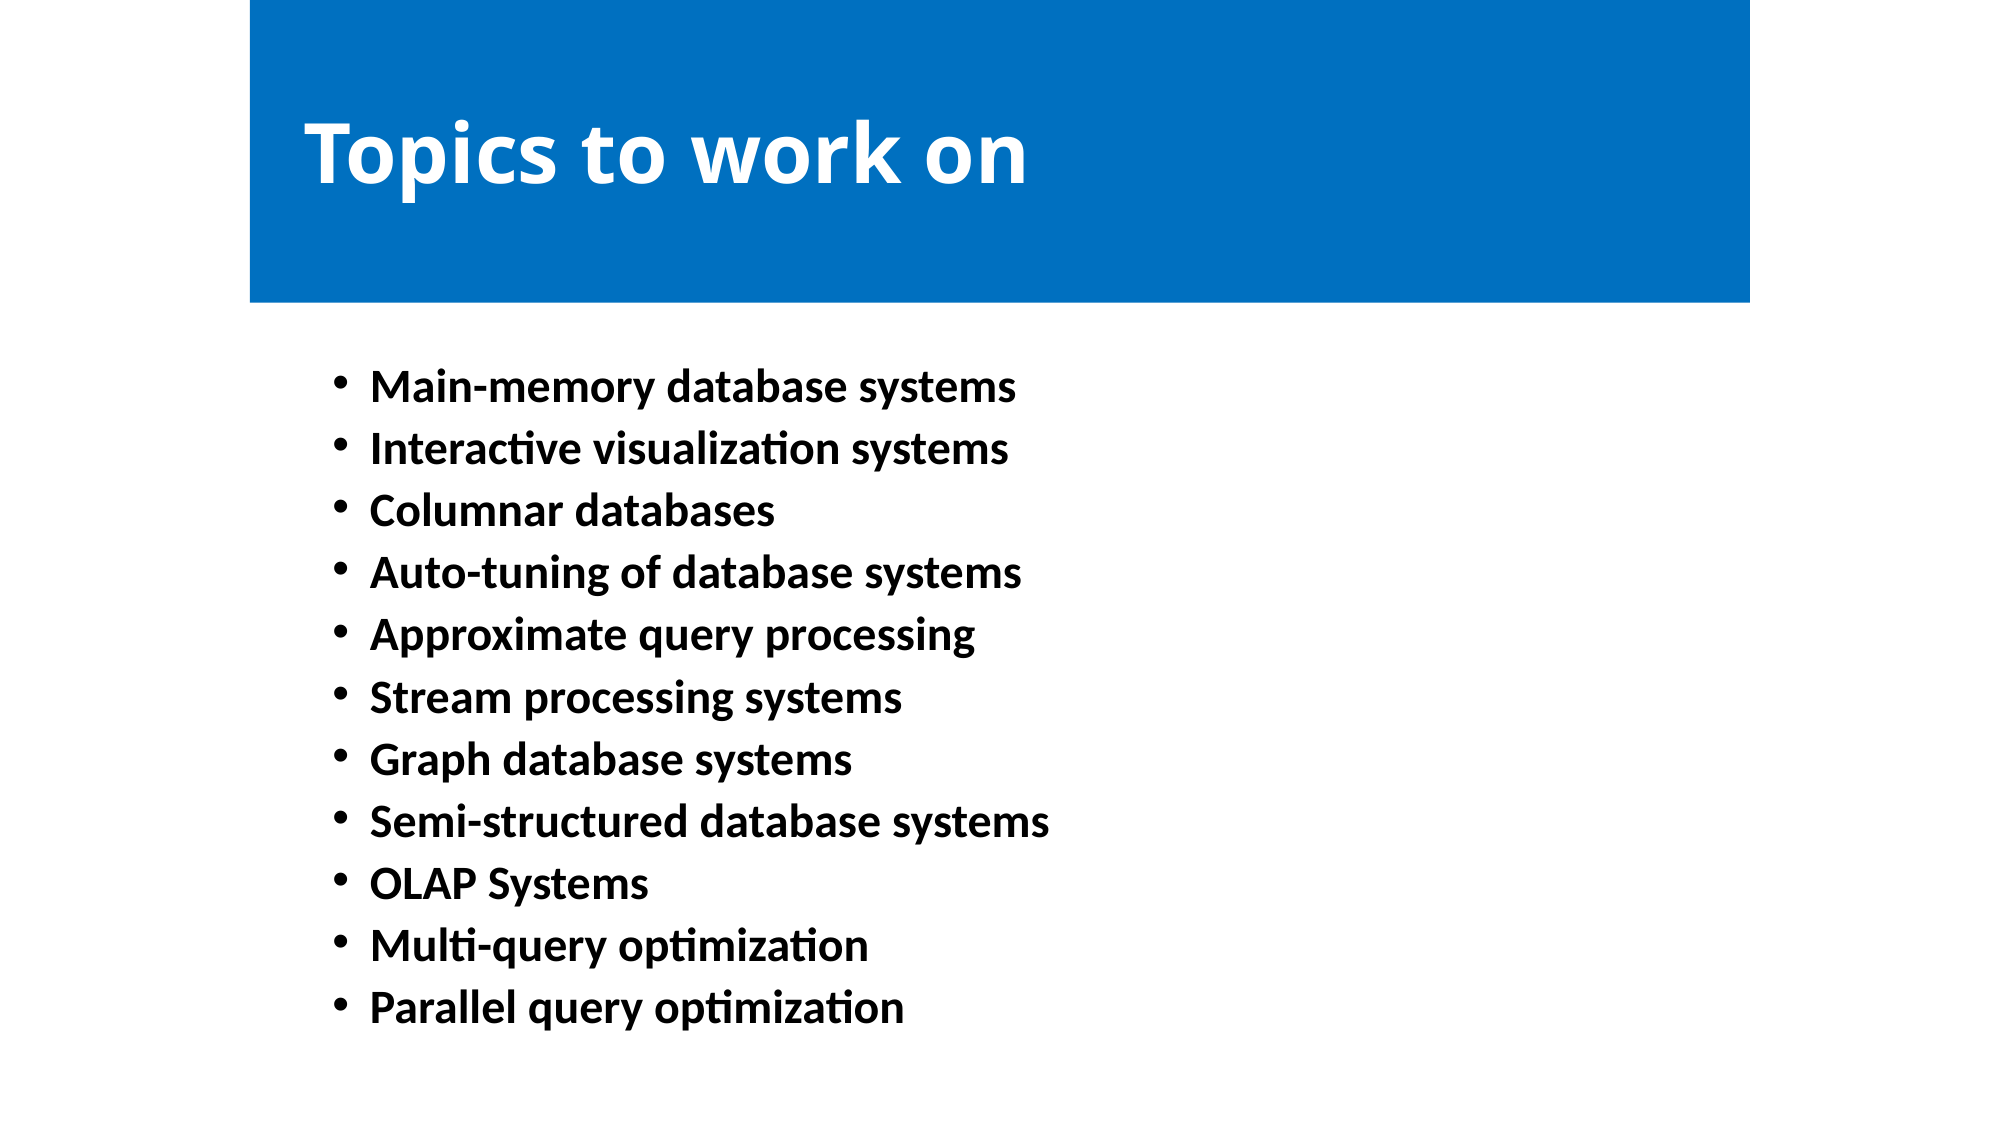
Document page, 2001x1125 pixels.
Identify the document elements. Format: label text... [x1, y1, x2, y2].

list Main-memory database systems Interactive visualization systems Columnar databases Auto-tuning of database systems Approximate query processing Stream processing systems Graph database systems Semi-structured database systems OLAP Systems Multi-query optimization Parallel query optimization [324, 361, 1676, 1083]
text_box Topics to work on [303, 21, 1733, 279]
text_box [249, 0, 1750, 303]
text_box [324, 44, 1676, 233]
